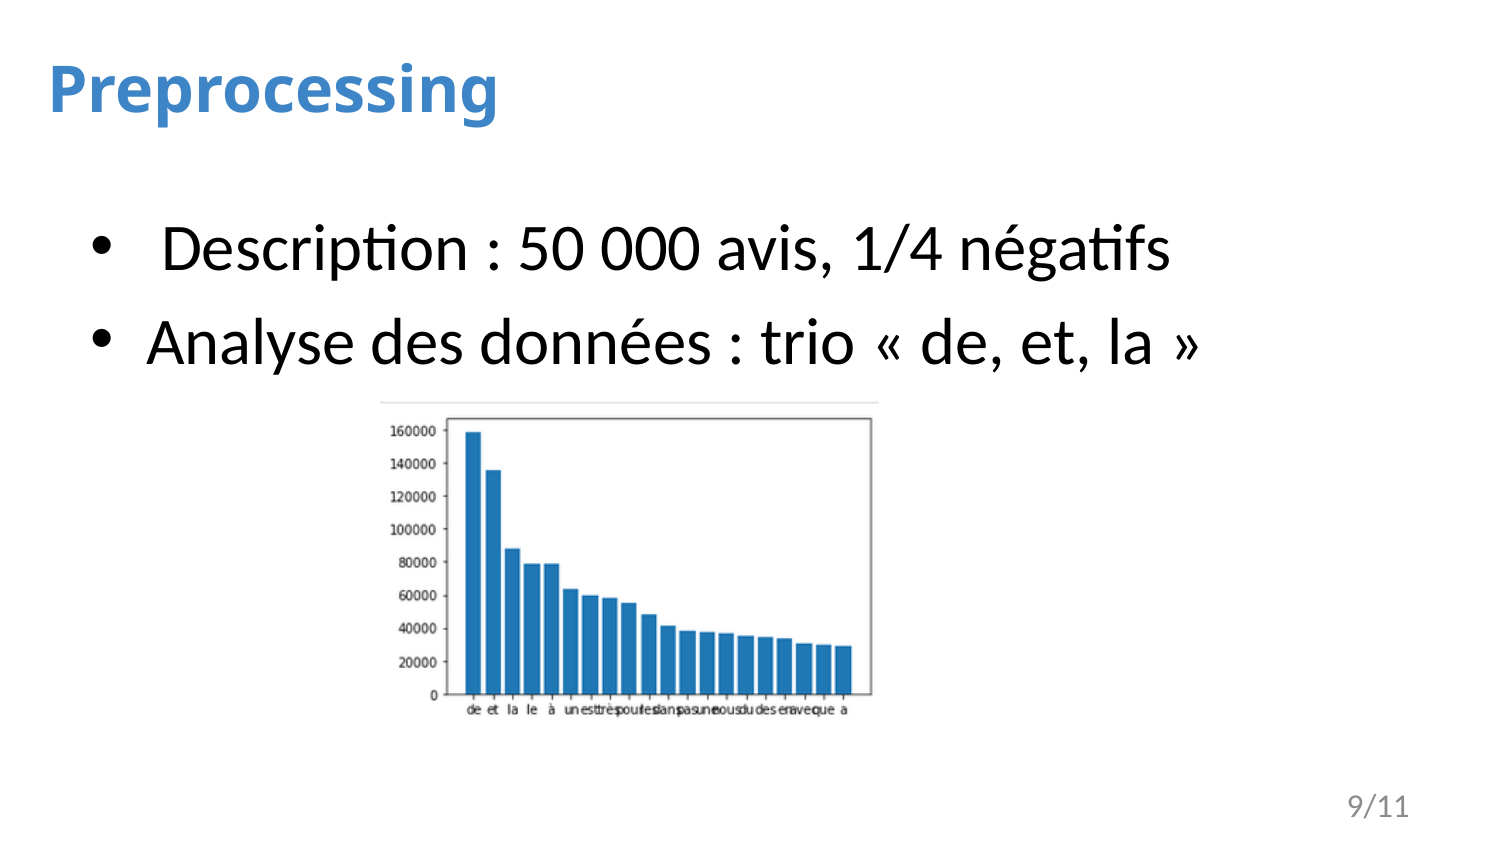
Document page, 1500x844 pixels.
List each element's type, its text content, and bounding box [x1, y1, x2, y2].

picture [377, 401, 880, 721]
text_box Description : 50 000 avis, 1/4 négatifs Analyse des données : trio « de, et, la » [75, 196, 1425, 754]
text_box Preprocessing [32, 32, 793, 119]
text_box ‹#›/11 [1074, 782, 1425, 827]
